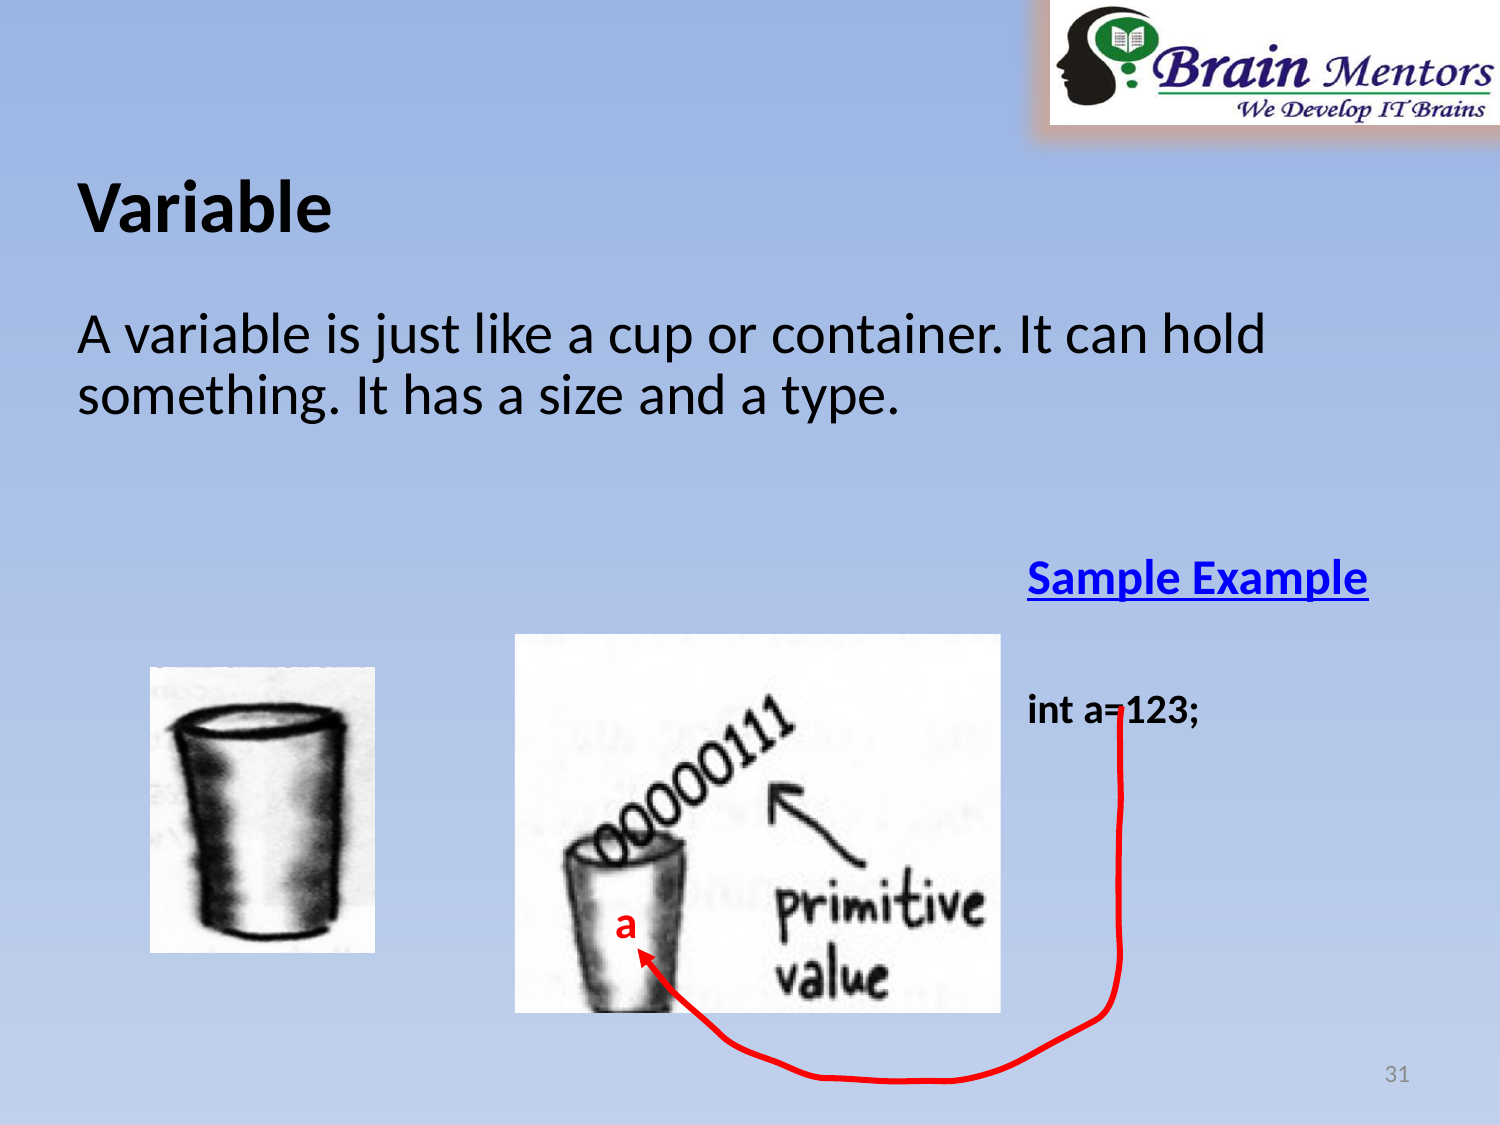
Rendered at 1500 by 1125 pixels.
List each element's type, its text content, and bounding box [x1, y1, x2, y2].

text_box Variable A variable is just like a cup or container. It can hold something. It has a size and a type. [62, 162, 1375, 482]
picture [149, 667, 376, 954]
text_box [706, 706, 1122, 1082]
picture [1049, 0, 1500, 126]
text_box int a=123; [1012, 637, 1425, 738]
picture [514, 634, 1002, 1013]
text_box Sample Example [1012, 537, 1450, 613]
slide_number 31 [1074, 1042, 1425, 1103]
